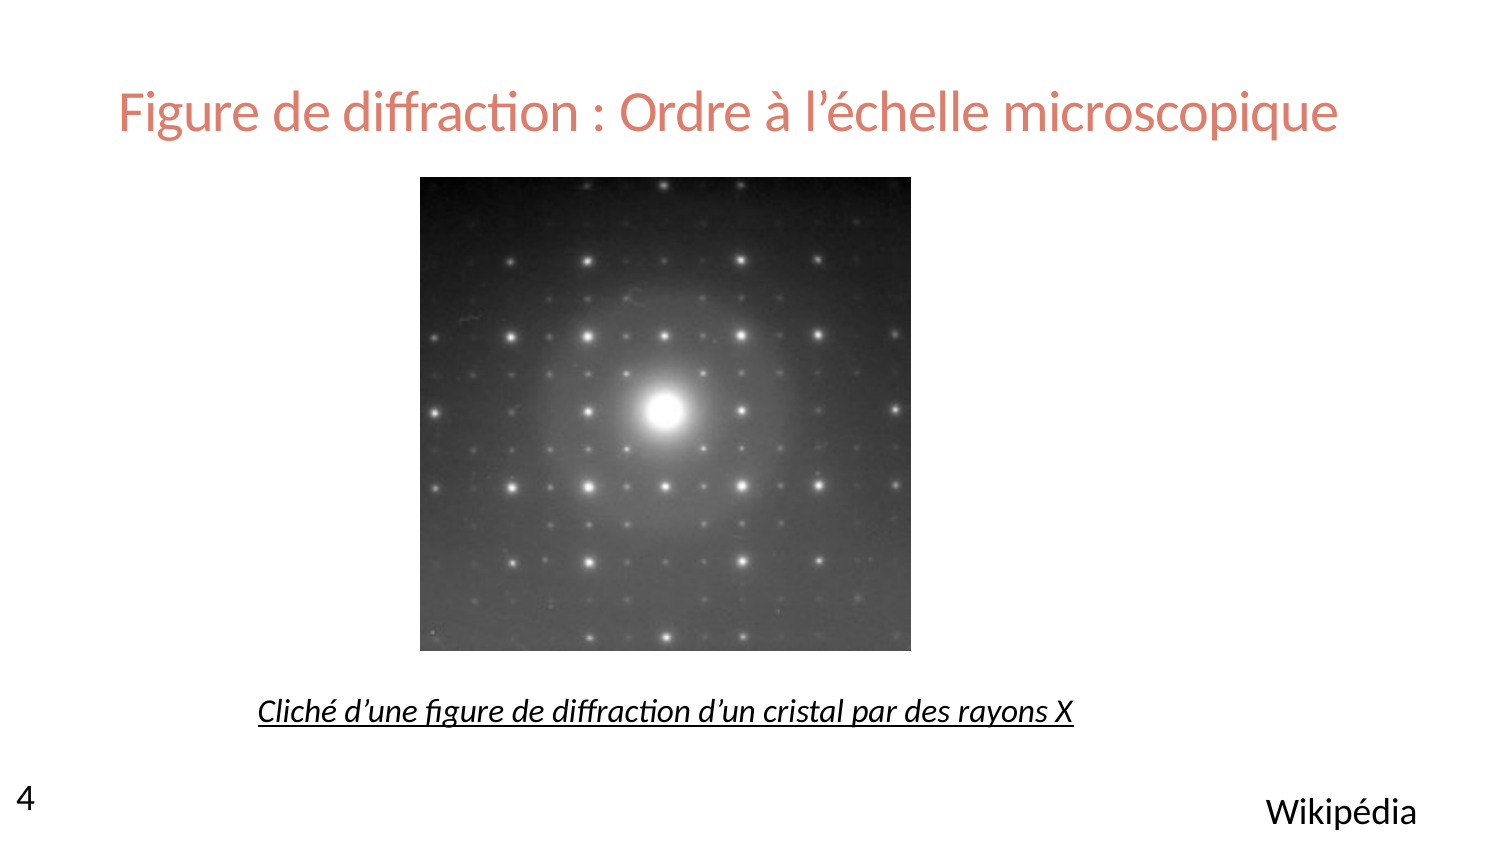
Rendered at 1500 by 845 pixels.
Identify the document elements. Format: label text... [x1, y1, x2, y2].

title Figure de diffraction : Ordre à l’échelle microscopique [103, 42, 1360, 152]
picture [419, 177, 912, 651]
text_box Cliché d’une figure de diffraction d’un cristal par des rayons X [242, 681, 1090, 737]
text_box Wikipédia [1251, 779, 1433, 840]
